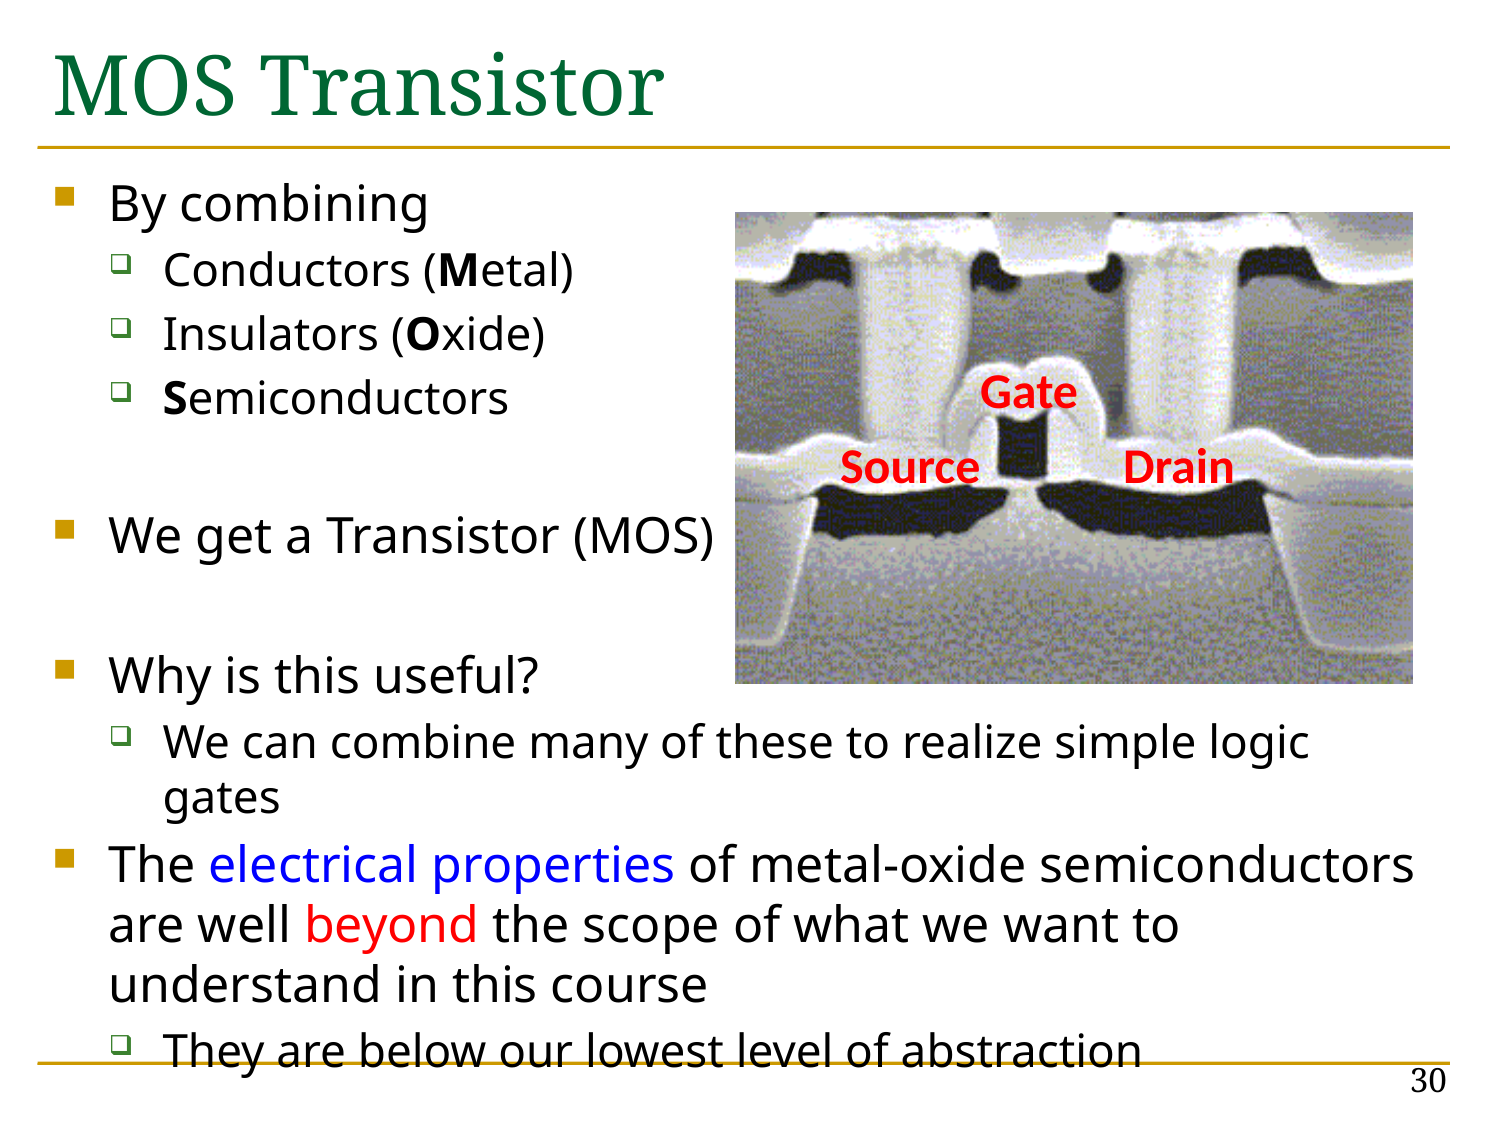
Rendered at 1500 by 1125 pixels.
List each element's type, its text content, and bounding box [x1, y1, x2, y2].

title MOS Transistor [37, 24, 1450, 163]
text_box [735, 212, 1413, 684]
list By combining Conductors (Metal) Insulators (Oxide) Semiconductors We get a Transistor (MOS) Why is this useful? We can combine many of these to realize simple logic gates The electrical properties of metal-oxide semiconductors are well beyond the scope of what we want to understand in this course They are below our lowest level of abstraction [37, 163, 1450, 1016]
slide_number 30 [1111, 1036, 1462, 1112]
